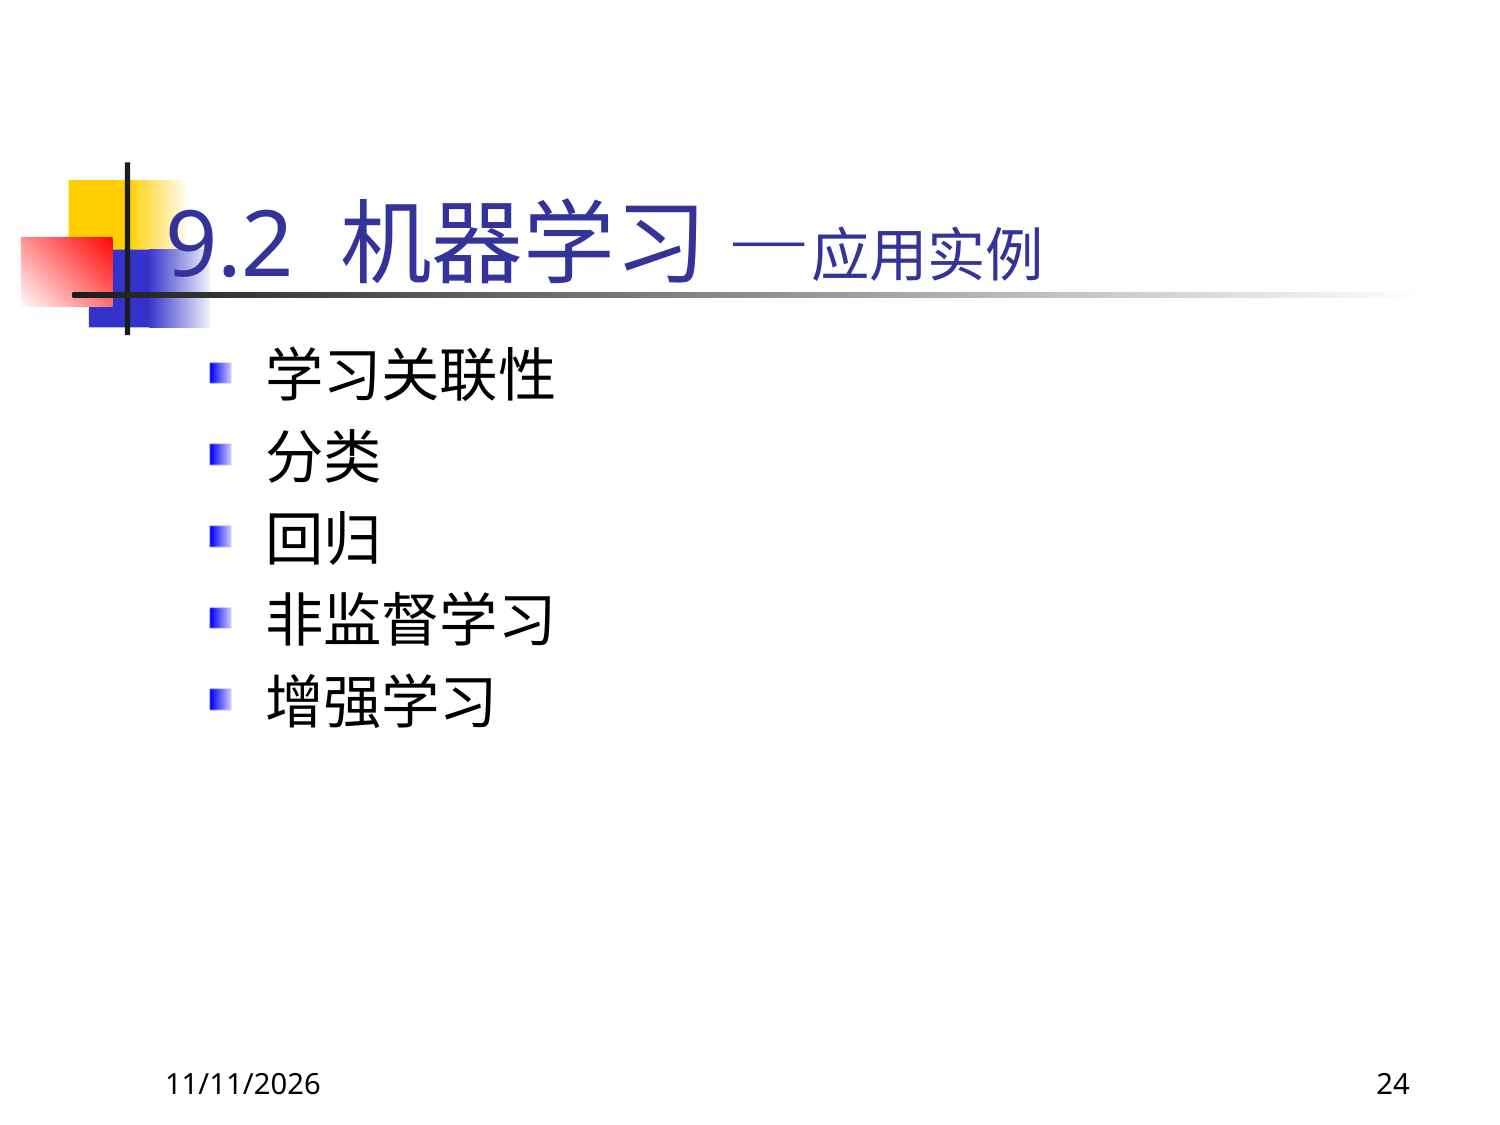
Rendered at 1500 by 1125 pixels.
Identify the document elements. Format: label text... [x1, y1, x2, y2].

picture [208, 442, 234, 468]
picture [208, 361, 234, 386]
picture [208, 524, 234, 550]
picture [208, 687, 234, 713]
title 9.2 机器学习 —应用实例 [150, 114, 1429, 303]
list 学习关联性 分类 回归 非监督学习 增强学习 [193, 331, 819, 1006]
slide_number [149, 1037, 463, 1113]
slide_number 24 [1112, 1037, 1426, 1113]
picture [208, 606, 234, 631]
